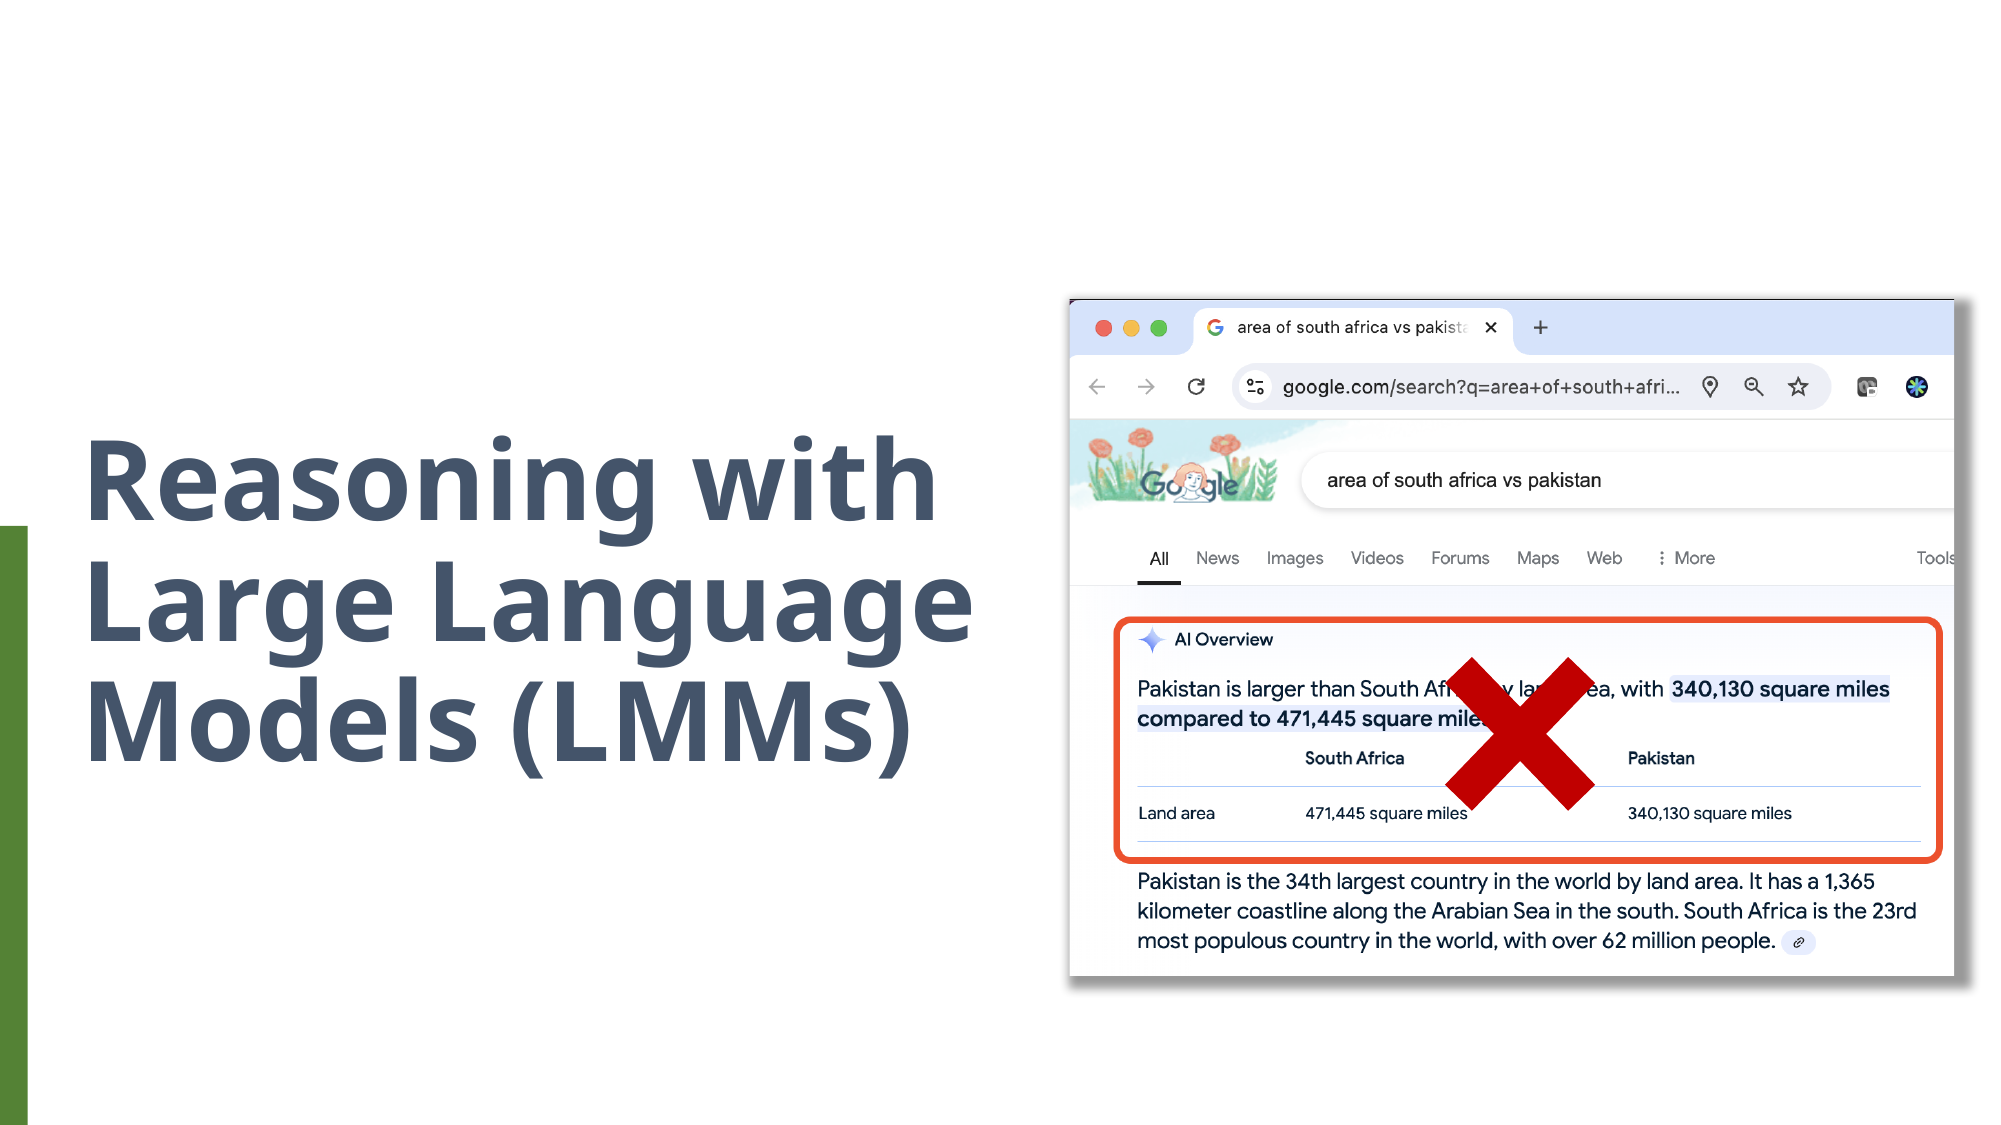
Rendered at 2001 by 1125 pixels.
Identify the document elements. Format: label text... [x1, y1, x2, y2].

picture [1069, 299, 1955, 976]
title Reasoning with Large Language Models (LMMs) [66, 401, 1000, 793]
